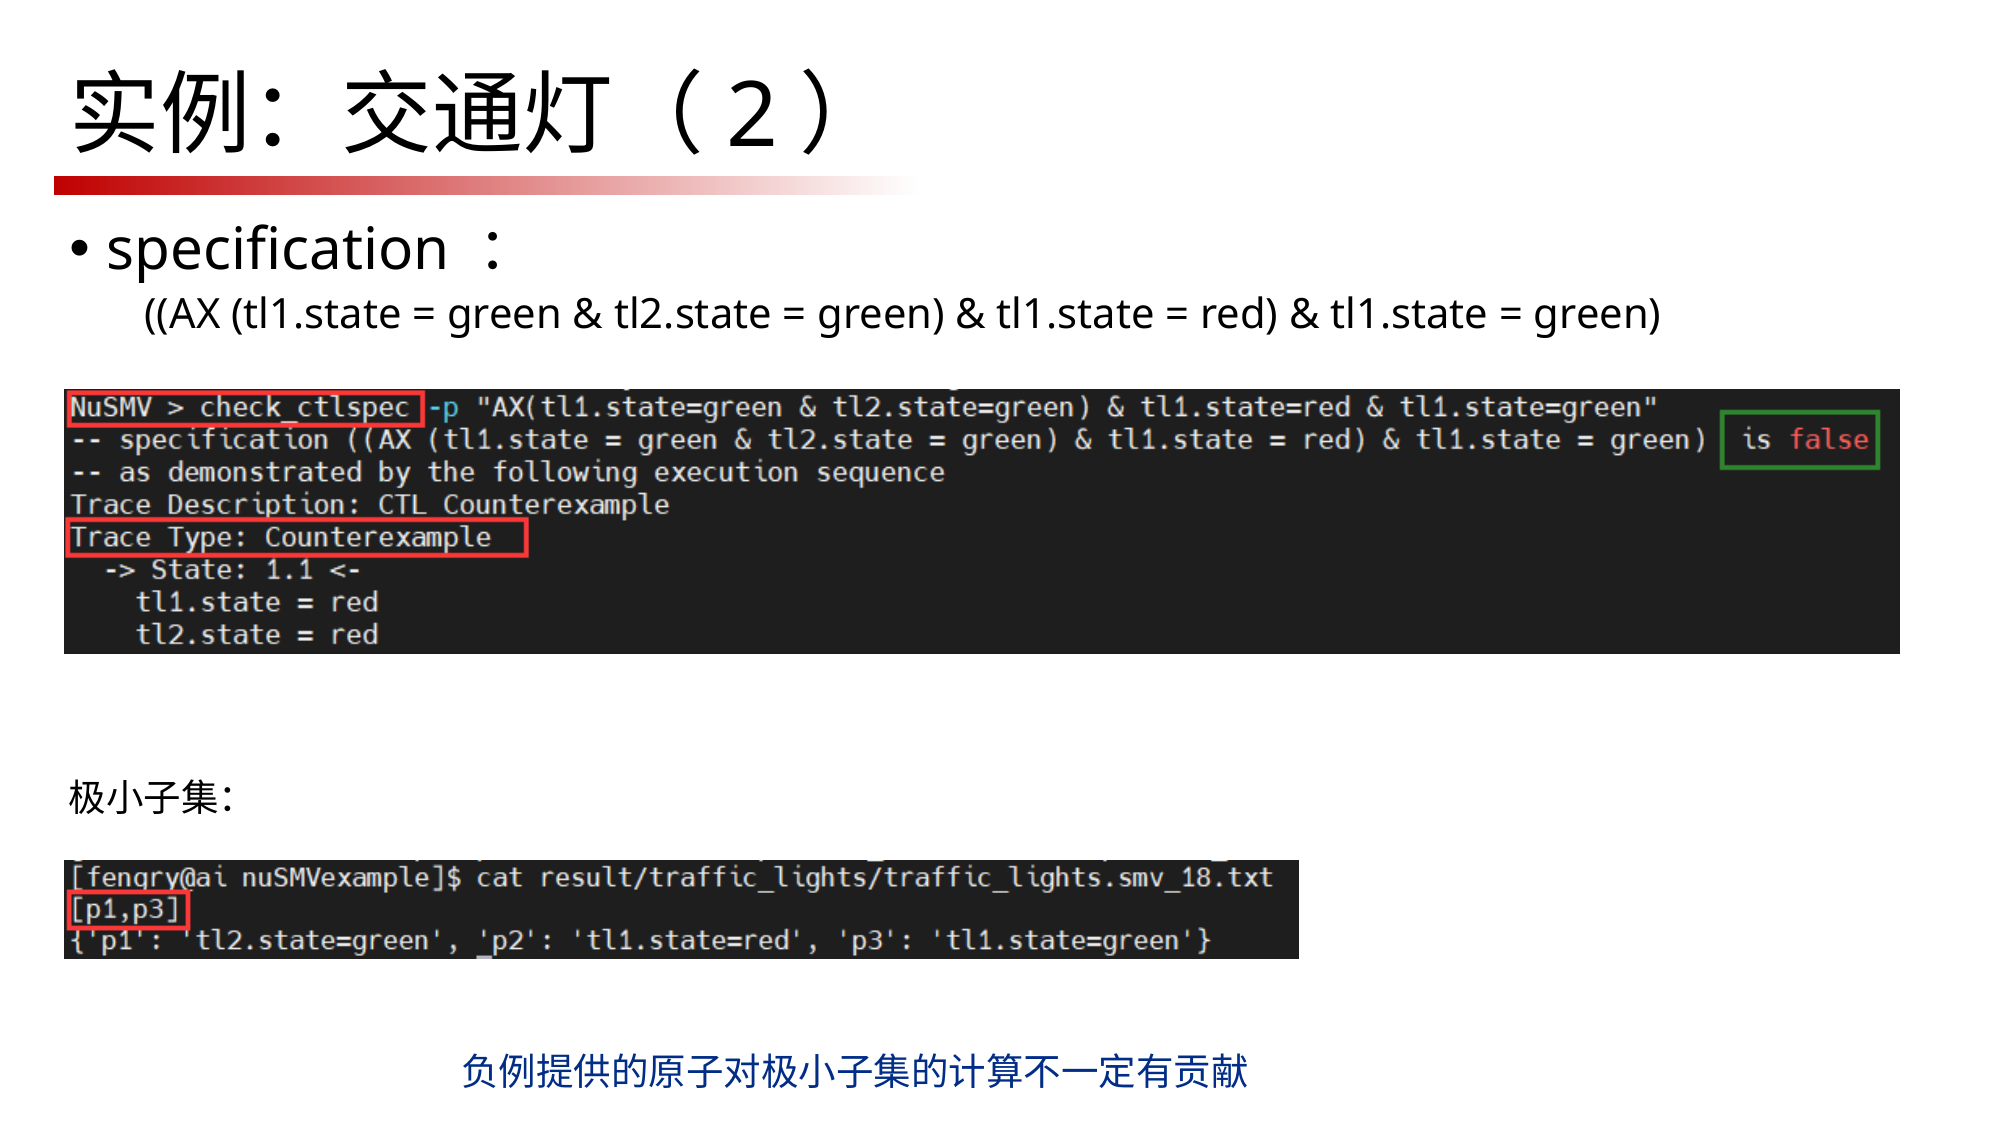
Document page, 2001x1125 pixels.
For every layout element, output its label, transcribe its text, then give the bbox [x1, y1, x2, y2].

list specification ： ((AX (tl1.state = green & tl2.state = green) & tl1.state = red) & tl1.state = green) [54, 211, 1947, 1014]
text_box 极小子集： [54, 766, 282, 827]
picture [64, 389, 1900, 654]
text_box 负例提供的原子对极小子集的计算不一定有贡献 [446, 1040, 1265, 1101]
title 实例：交通灯（2） [54, 59, 1947, 174]
picture [64, 860, 1299, 960]
